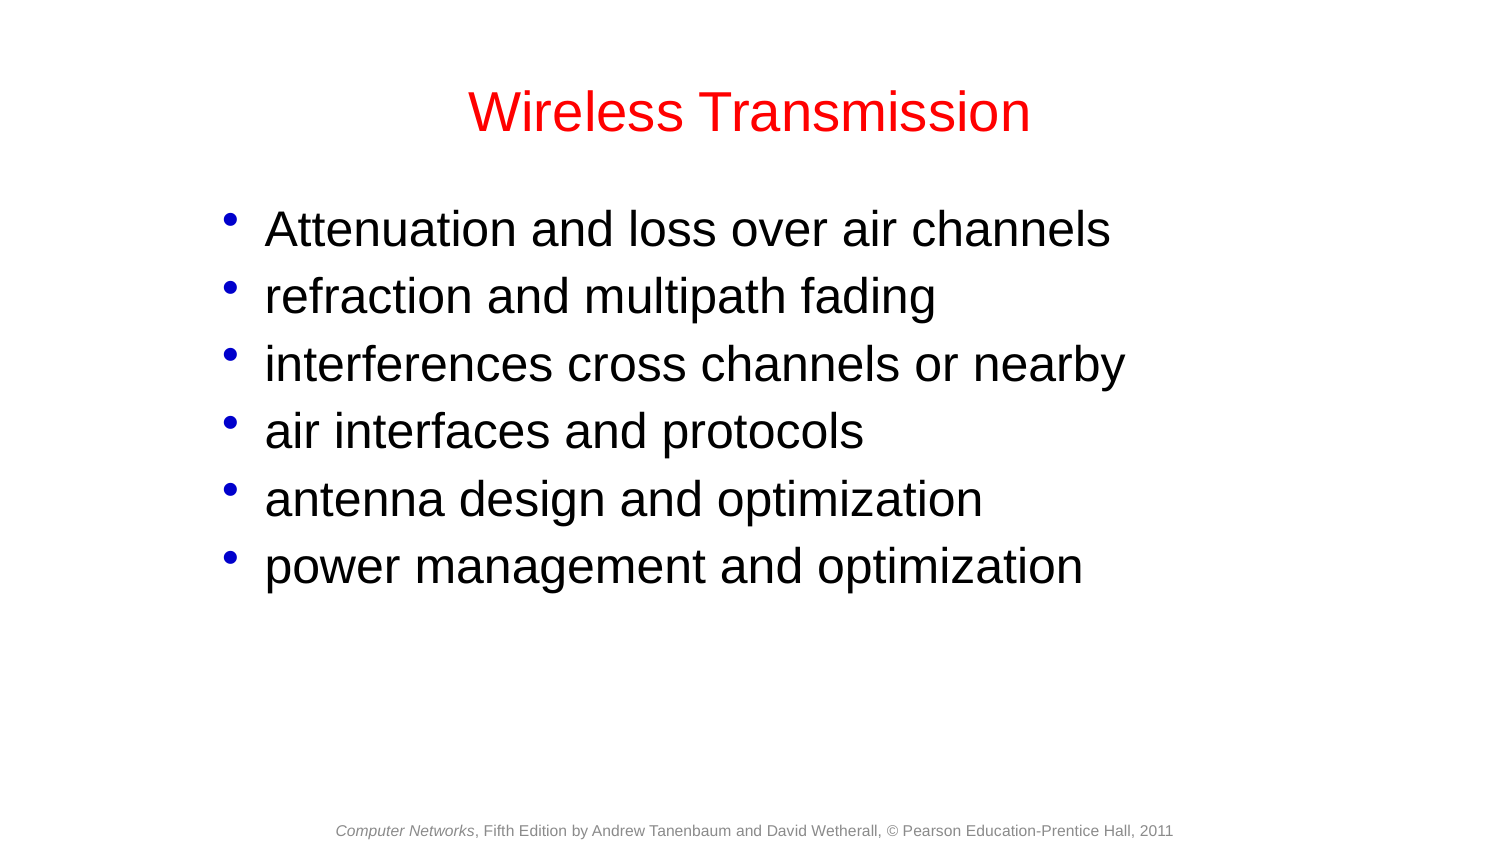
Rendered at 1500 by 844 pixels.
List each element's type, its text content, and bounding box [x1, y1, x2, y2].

list Attenuation and loss over air channels refraction and multipath fading interferences cross channels or nearby air interfaces and protocols antenna design and optimization power management and optimization [207, 188, 1313, 807]
footer Computer Networks, Fifth Edition by Andrew Tanenbaum and David Wetherall, © Pearson Education-Prentice Hall, 2011 [224, 815, 1285, 844]
title Wireless Transmission [187, 38, 1313, 180]
